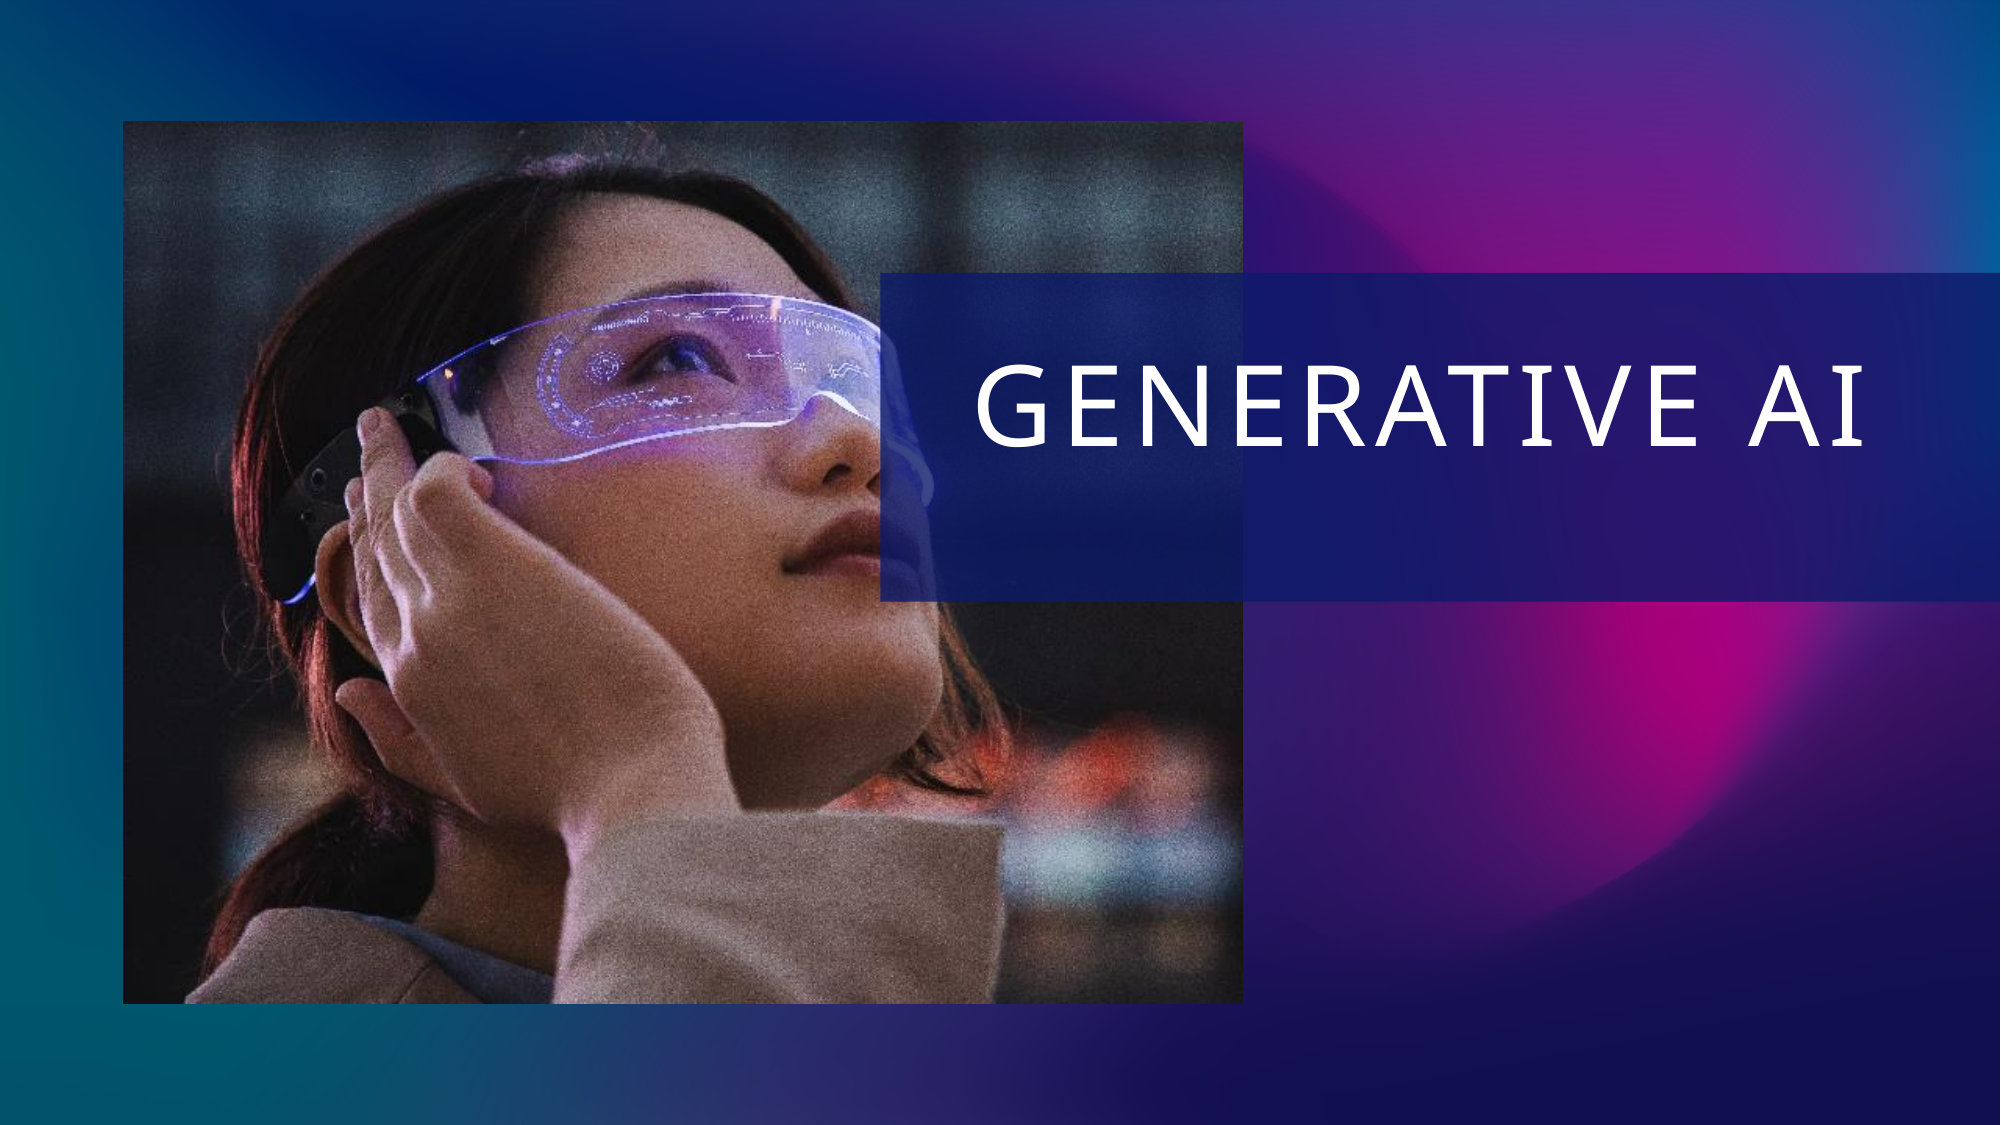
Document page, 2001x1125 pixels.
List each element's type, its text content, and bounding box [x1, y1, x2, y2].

title Generative AI [1243, 272, 2000, 602]
picture [0, 0, 2000, 1125]
